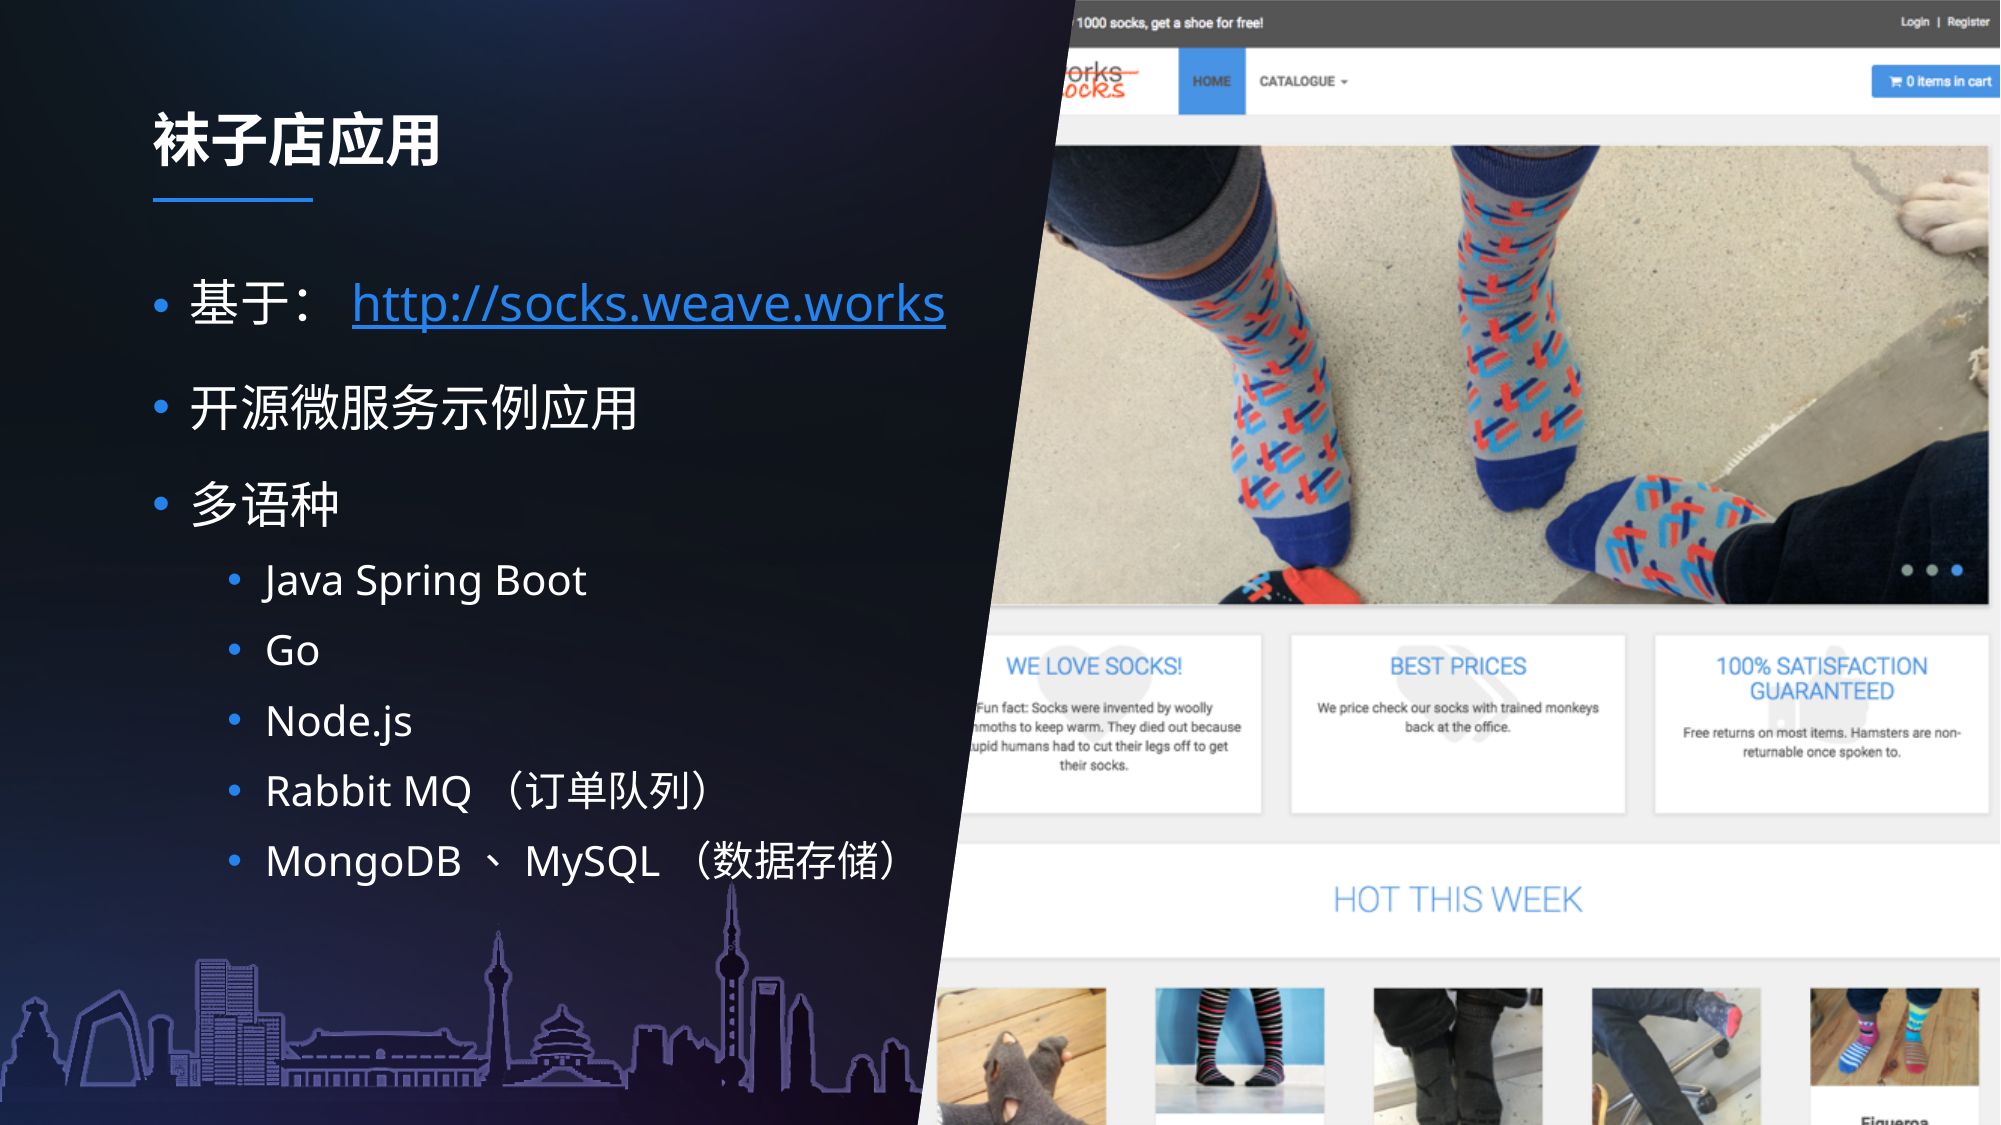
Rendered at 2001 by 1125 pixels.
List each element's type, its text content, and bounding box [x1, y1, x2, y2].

title 袜子店应用 [137, 59, 917, 181]
list 基于：http://socks.weave.works 开源微服务示例应用 多语种 Java Spring Boot Go Node.js Rabbit MQ（订单队列） MongoDB、MySQL（数据存储） [137, 249, 917, 1014]
picture [0, 0, 2000, 1125]
